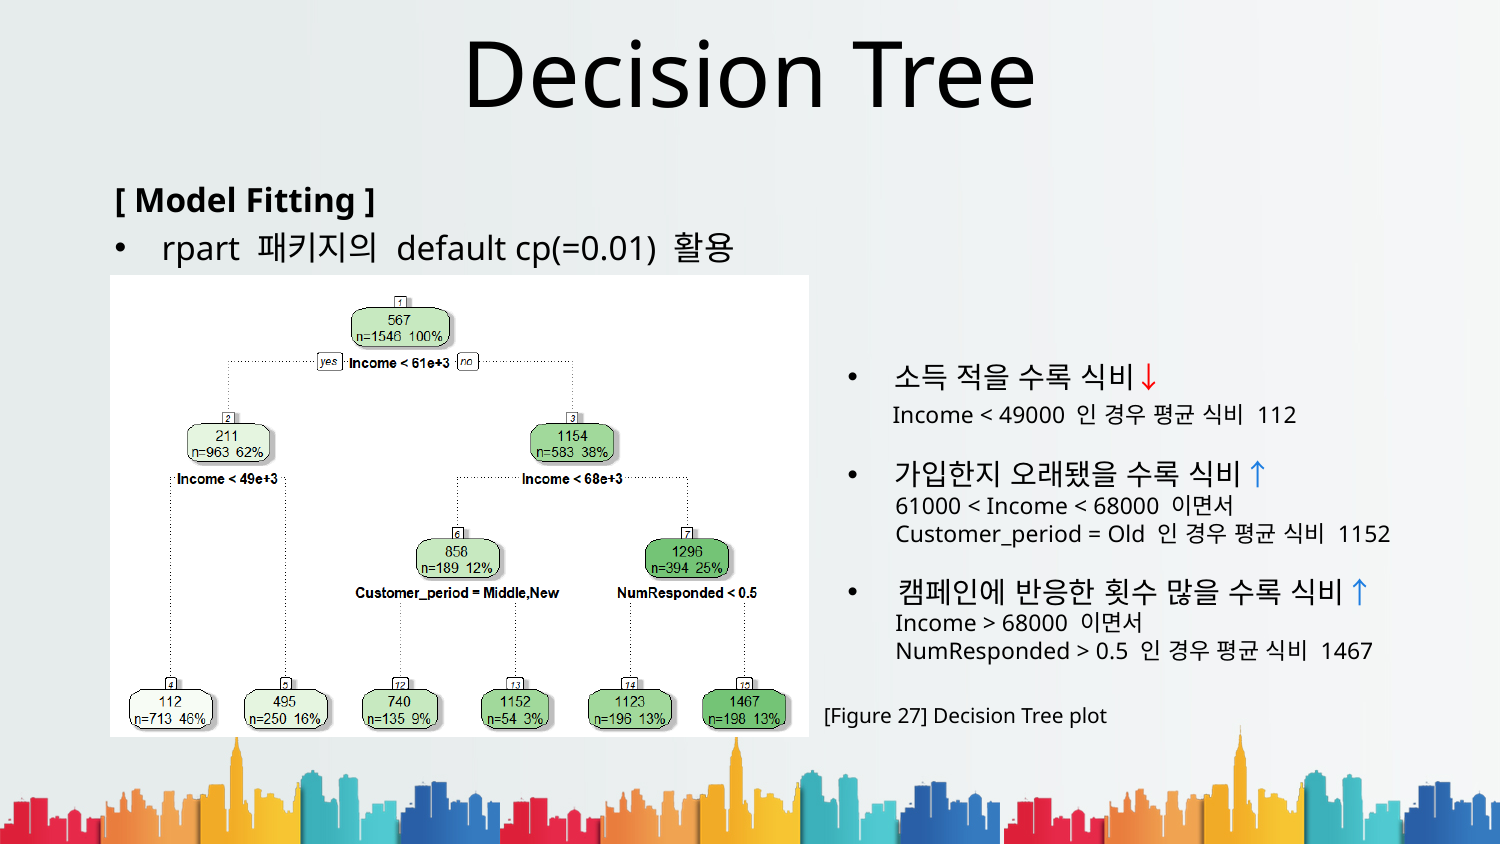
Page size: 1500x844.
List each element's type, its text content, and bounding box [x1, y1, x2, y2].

text_box 소득 적을 수록 식비↓ Income < 49000 인 경우 평균 식비 112 가입한지 오래됐을 수록 식비↑ 61000 < Income < 68000 이면서 Customer_period = Old 인 경우 평균 식비 1152 캠페인에 반응한 횟수 많을 수록 식비↑ Income > 68000 이면서 NumResponded > 0.5 인 경우 평균 식비 1467 [832, 351, 1465, 672]
text_box Decision Tree [0, 0, 1500, 144]
picture [0, 144, 1500, 844]
text_box [Figure 27] Decision Tree plot [814, 694, 1247, 735]
text_box [ Model Fitting ] [99, 171, 1353, 219]
text_box rpart 패키지의 default cp(=0.01) 활용 [99, 219, 1353, 275]
